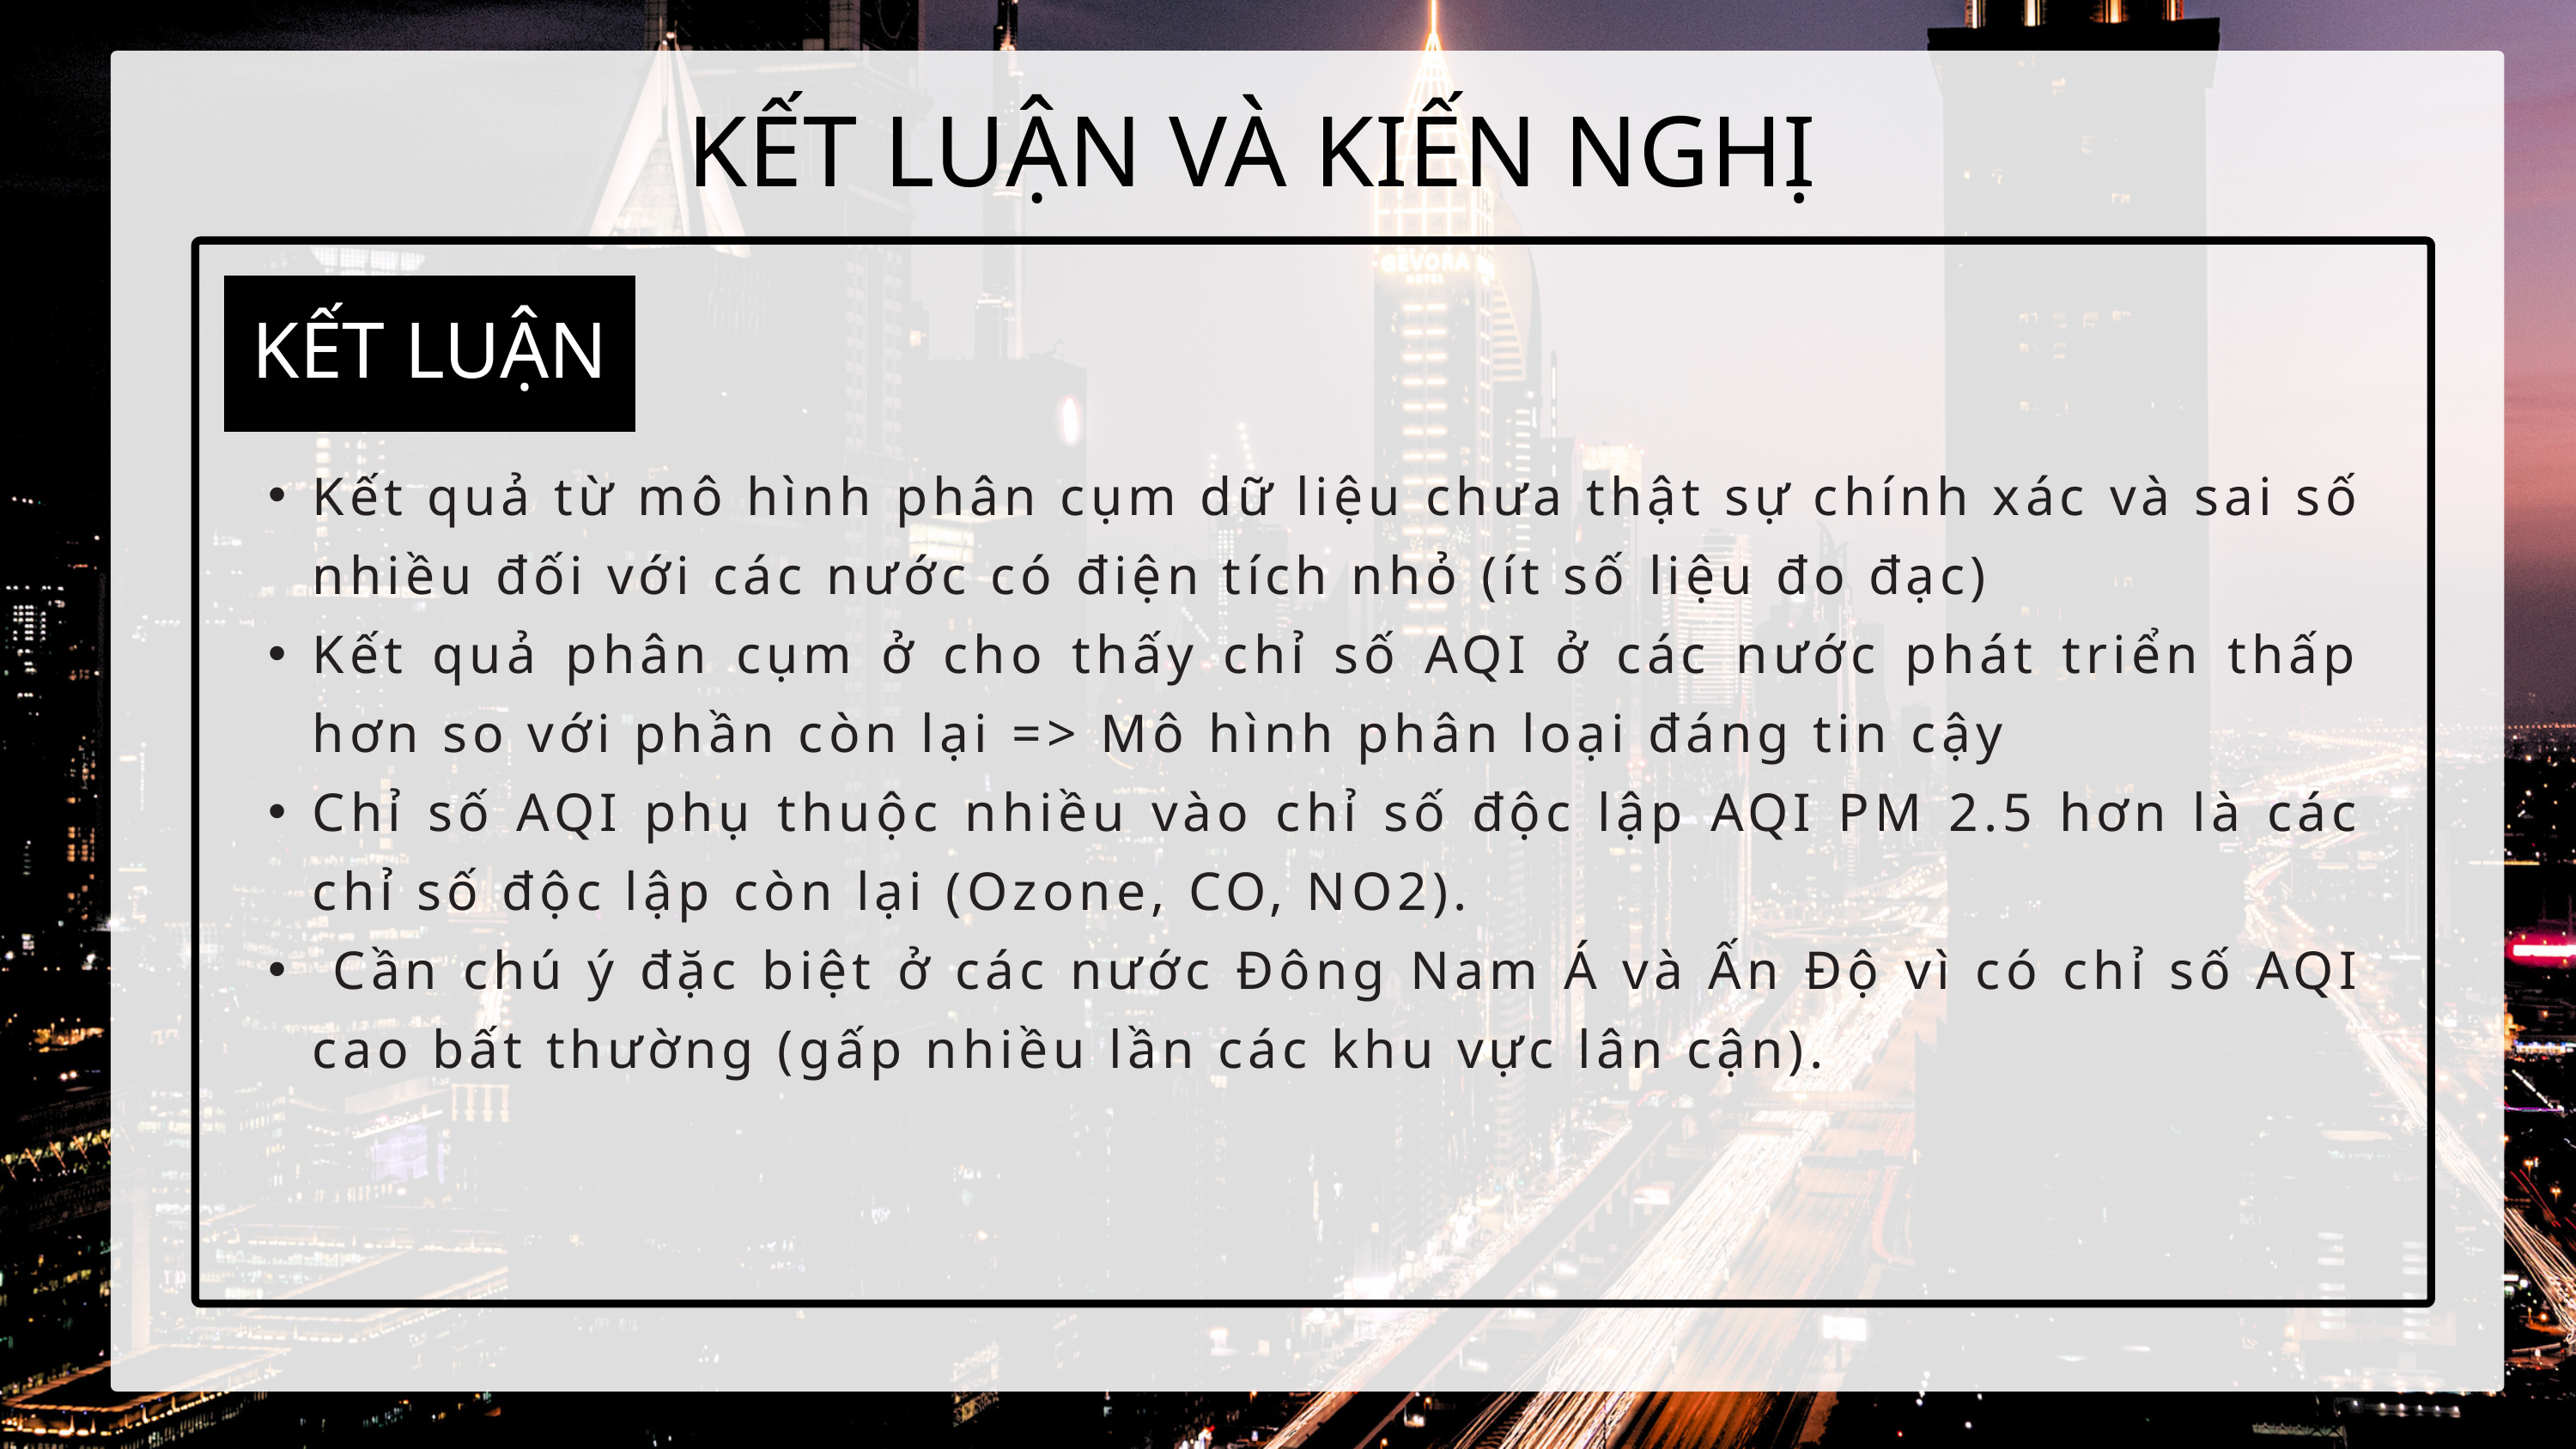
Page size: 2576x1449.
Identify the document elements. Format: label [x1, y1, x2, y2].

text_box [110, 50, 2505, 1392]
text_box [195, 239, 2432, 1304]
text_box [223, 275, 636, 433]
text_box [0, 0, 2576, 1449]
